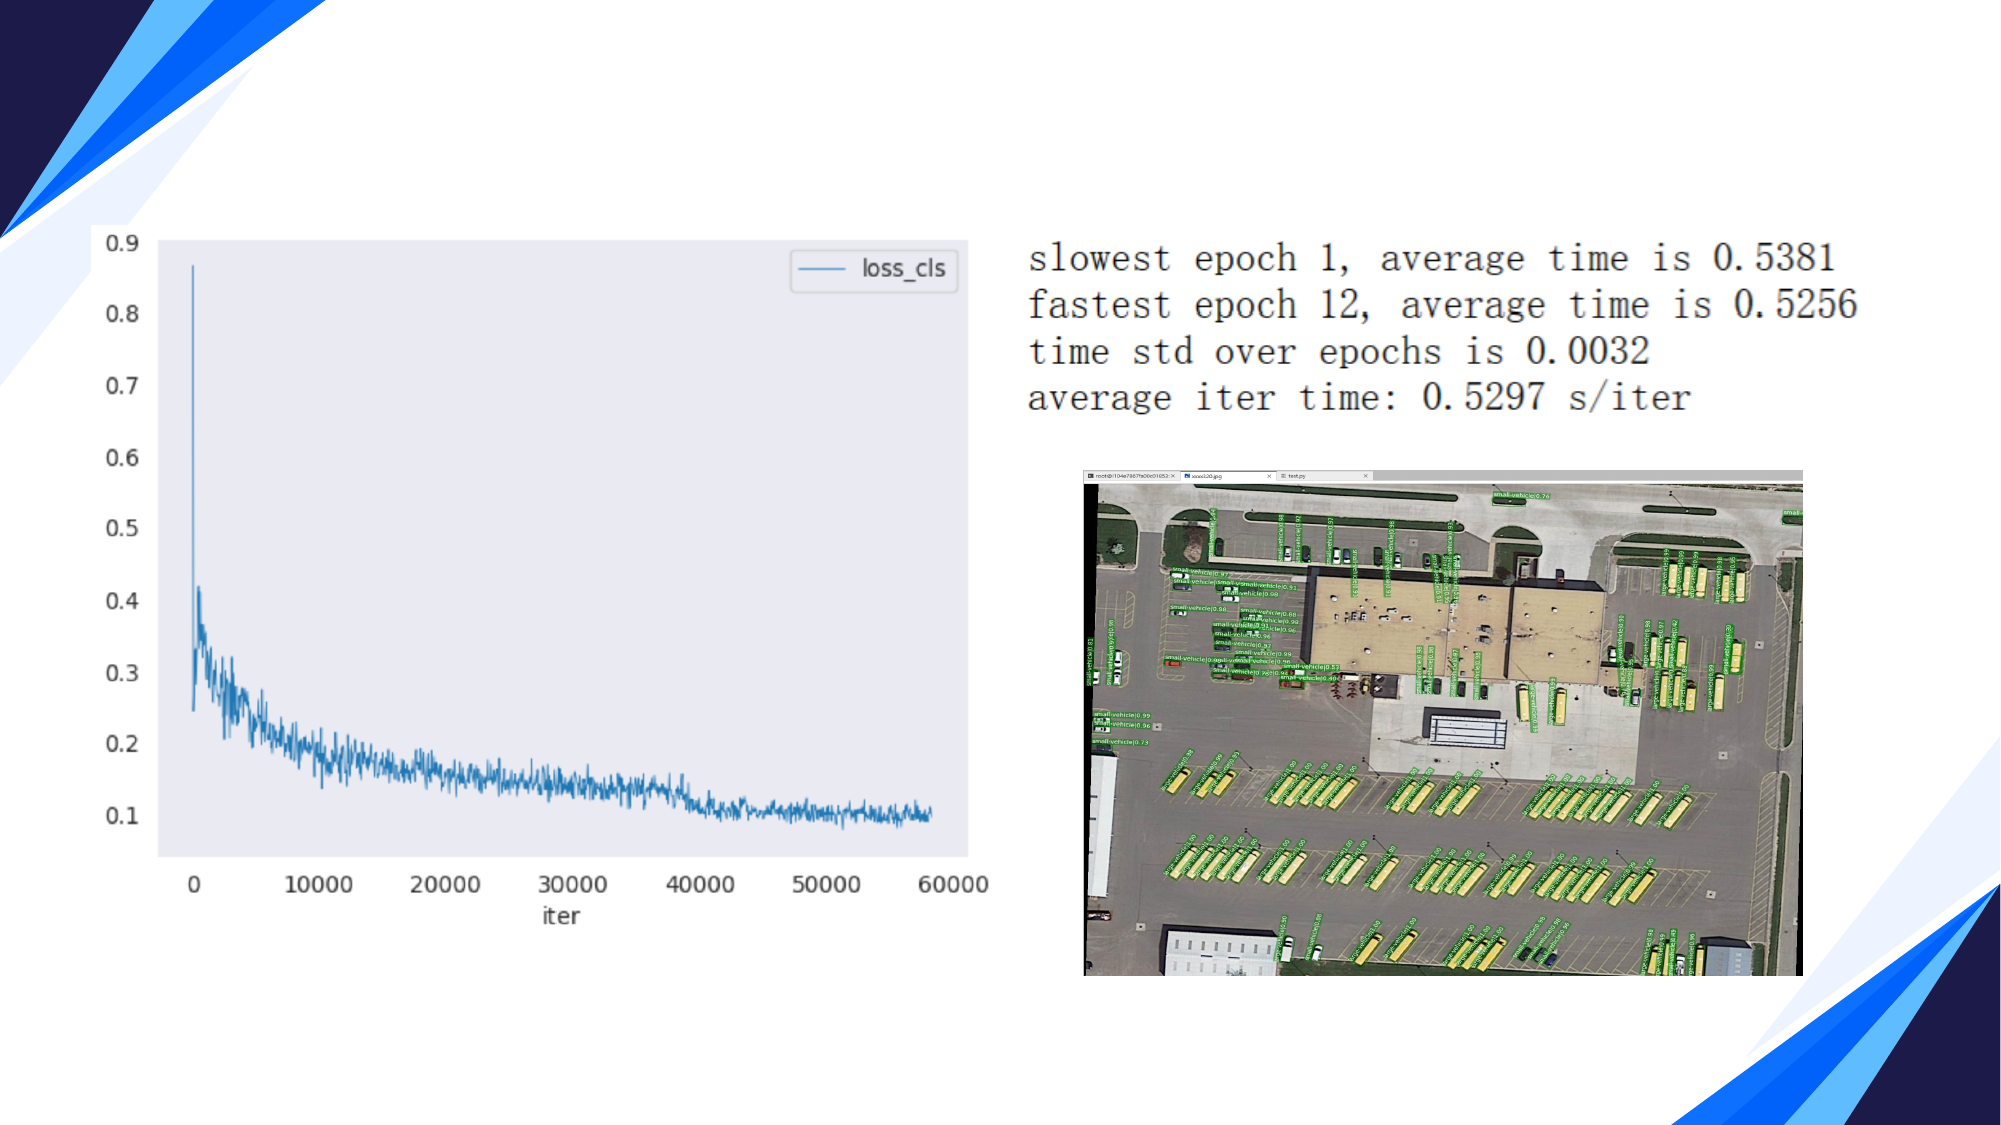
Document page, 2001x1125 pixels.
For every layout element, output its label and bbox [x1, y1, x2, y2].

picture [91, 225, 1878, 934]
picture [1083, 470, 1803, 976]
